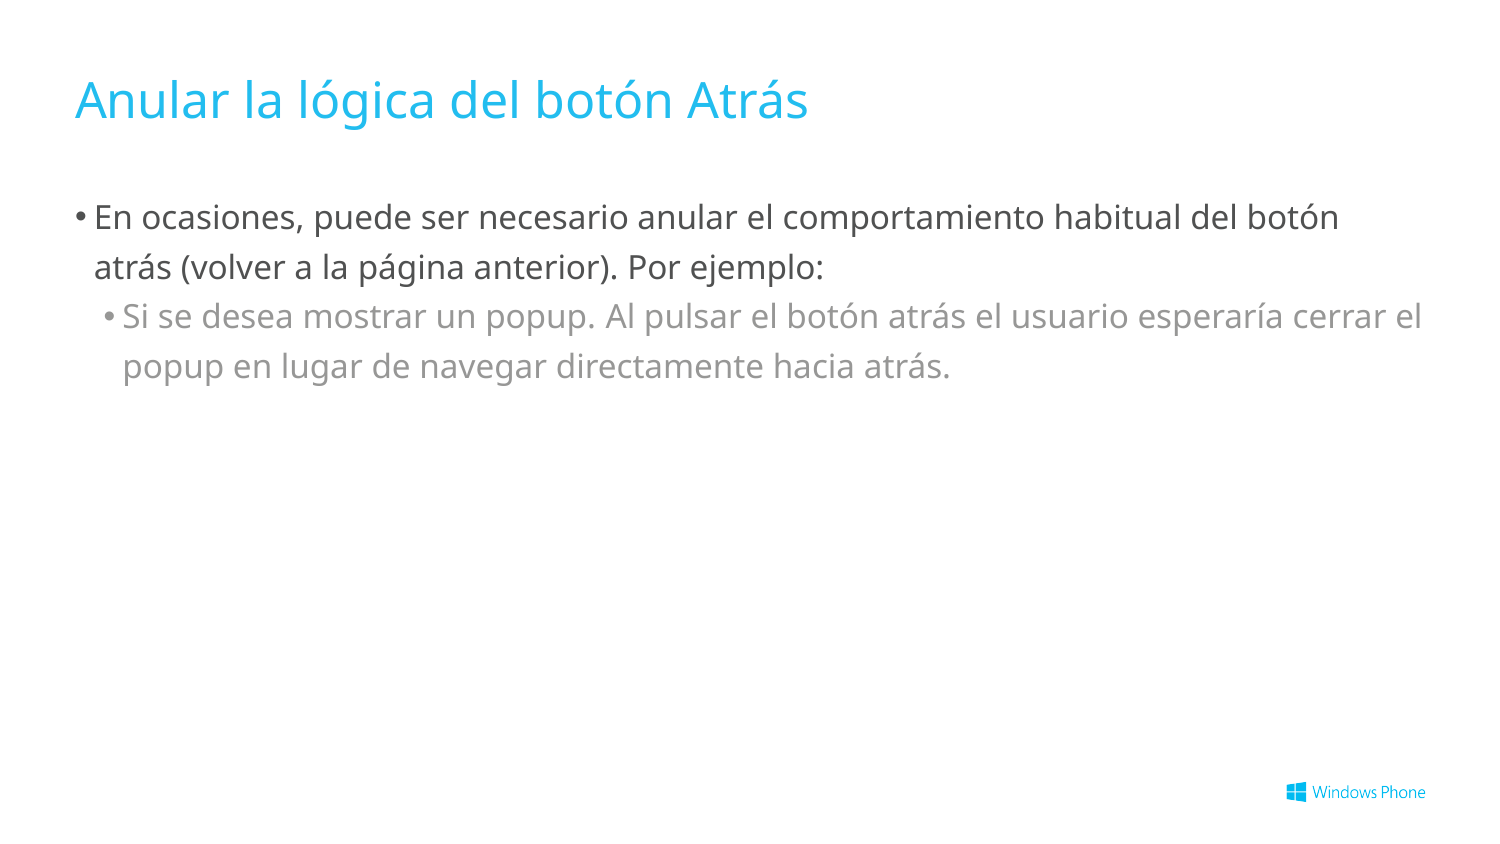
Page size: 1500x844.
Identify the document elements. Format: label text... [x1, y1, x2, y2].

list En ocasiones, puede ser necesario anular el comportamiento habitual del botón atrás (volver a la página anterior). Por ejemplo: Si se desea mostrar un popup. Al pulsar el botón atrás el usuario esperaría cerrar el popup en lugar de navegar directamente hacia atrás. [75, 186, 1425, 739]
title Anular la lógica del botón Atrás [75, 65, 1425, 130]
picture [1278, 773, 1434, 811]
